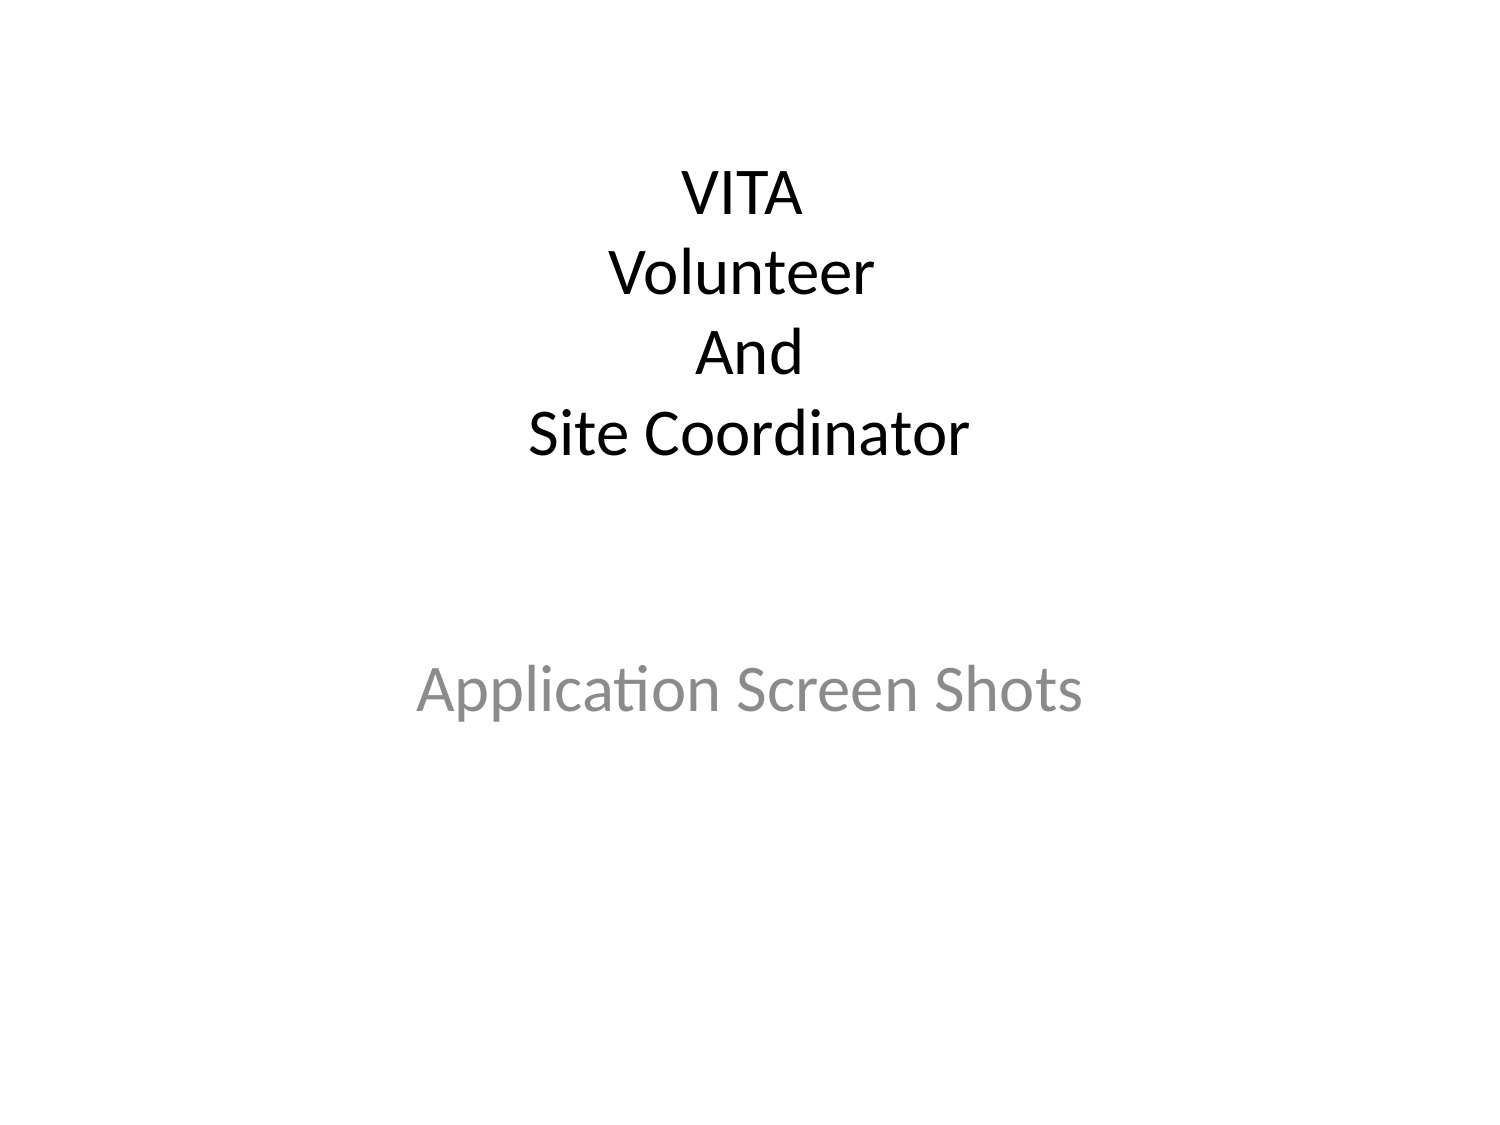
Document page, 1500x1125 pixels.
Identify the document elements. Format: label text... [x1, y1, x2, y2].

subtitle Application Screen Shots [225, 637, 1275, 925]
title VITA Volunteer And Site Coordinator [112, 138, 1388, 638]
